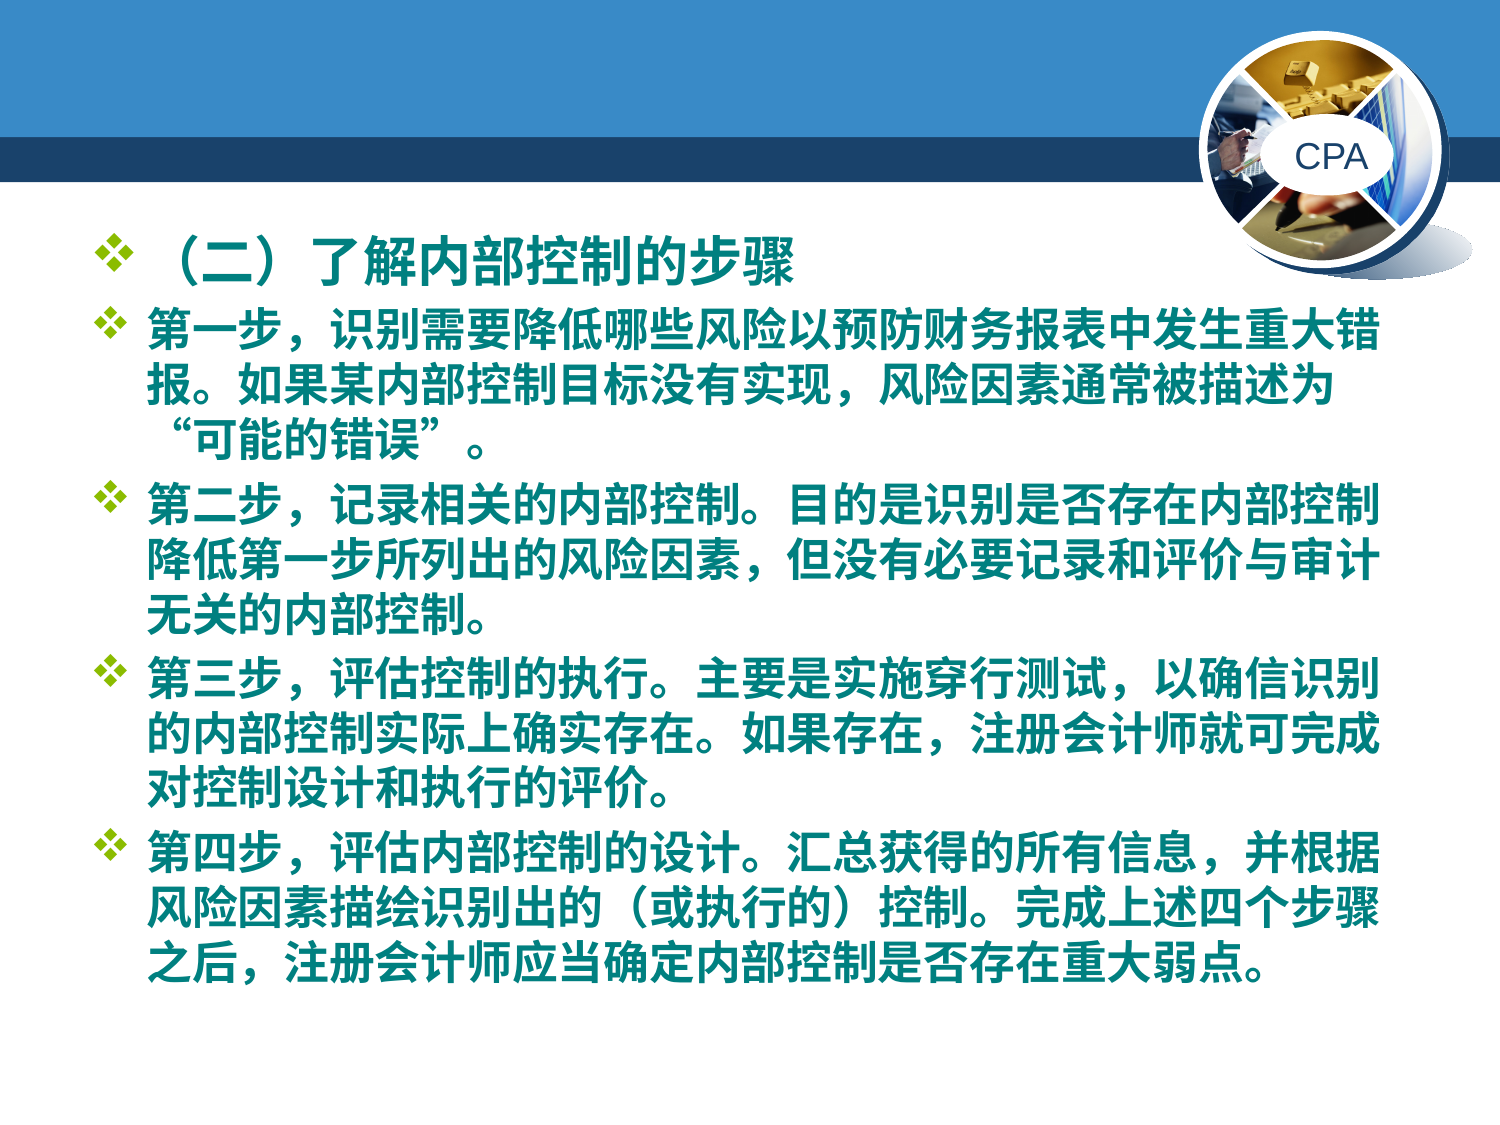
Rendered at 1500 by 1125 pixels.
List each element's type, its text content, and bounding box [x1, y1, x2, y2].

picture [1244, 40, 1394, 119]
picture [1251, 186, 1385, 219]
picture [1354, 73, 1433, 219]
picture [1207, 74, 1287, 219]
list （二）了解内部控制的步骤 第一步，识别需要降低哪些风险以预防财务报表中发生重大错报。如果某内部控制目标没有实现，风险因素通常被描述为“可能的错误”。 第二步，记录相关的内部控制。目的是识别是否存在内部控制降低第一步所列出的风险因素，但没有必要记录和评价与审计无关的内部控制。 第三步，评估控制的执行。主要是实施穿行测试，以确信识别的内部控制实际上确实存在。如果存在，注册会计师就可完成对控制设计和执行的评价。 第四步，评估内部控制的设计。汇总获得的所有信息，并根据风险因素描绘识别出的（或执行的）控制。完成上述四个步骤之后，注册会计师应当确定内部控制是否存在重大弱点。 [74, 219, 1426, 1065]
